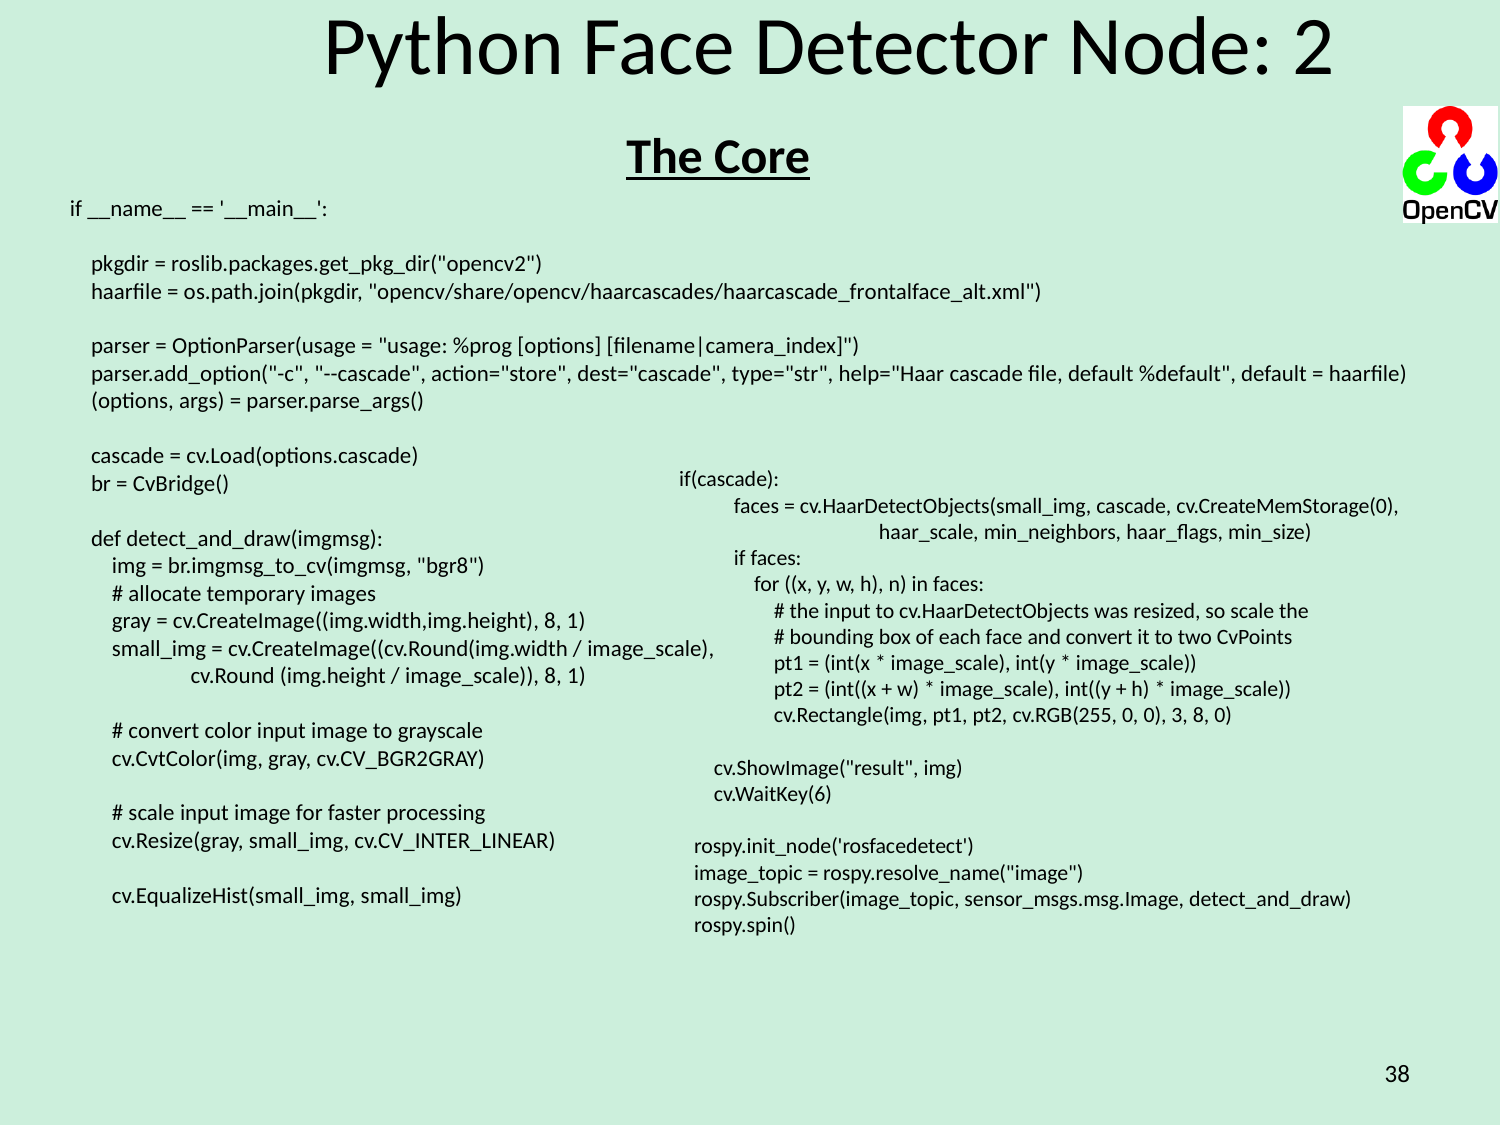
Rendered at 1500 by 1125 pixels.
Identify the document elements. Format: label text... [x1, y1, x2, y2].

title Python Face Detector Node: 2 [154, 0, 1500, 136]
text_box if __name__ == '__main__': pkgdir = roslib.packages.get_pkg_dir("opencv2") haarfile = os.path.join(pkgdir, "opencv/share/opencv/haarcascades/haarcascade_frontalface_alt.xml") parser = OptionParser(usage = "usage: %prog [options] [filename|camera_index]") parser.add_option("-c", "--cascade", action="store", dest="cascade", type="str", help="Haar cascade file, default %default", default = haarfile) (options, args) = parser.parse_args() cascade = cv.Load(options.cascade) br = CvBridge() def detect_and_draw(imgmsg): img = br.imgmsg_to_cv(imgmsg, "bgr8") # allocate temporary images gray = cv.CreateImage((img.width,img.height), 8, 1) small_img = cv.CreateImage((cv.Round(img.width / image_scale), cv.Round (img.height / image_scale)), 8, 1) # convert color input image to grayscale cv.CvtColor(img, gray, cv.CV_BGR2GRAY) # scale input image for faster processing cv.Resize(gray, small_img, cv.CV_INTER_LINEAR) cv.EqualizeHist(small_img, small_img) [55, 186, 1500, 943]
picture [1402, 105, 1498, 224]
text_box if(cascade): faces = cv.HaarDetectObjects(small_img, cascade, cv.CreateMemStorage(0), haar_scale, min_neighbors, haar_flags, min_size) if faces: for ((x, y, w, h), n) in faces: # the input to cv.HaarDetectObjects was resized, so scale the # bounding box of each face and convert it to two CvPoints pt1 = (int(x * image_scale), int(y * image_scale)) pt2 = (int((x + w) * image_scale), int((y + h) * image_scale)) cv.Rectangle(img, pt1, pt2, cv.RGB(255, 0, 0), 3, 8, 0) cv.ShowImage("result", img) cv.WaitKey(6) rospy.init_node('rosfacedetect') image_topic = rospy.resolve_name("image") rospy.Subscriber(image_topic, sensor_msgs.msg.Image, detect_and_draw) rospy.spin() [659, 457, 1500, 945]
slide_number 38 [1074, 1042, 1425, 1103]
text_box The Core [611, 116, 826, 192]
